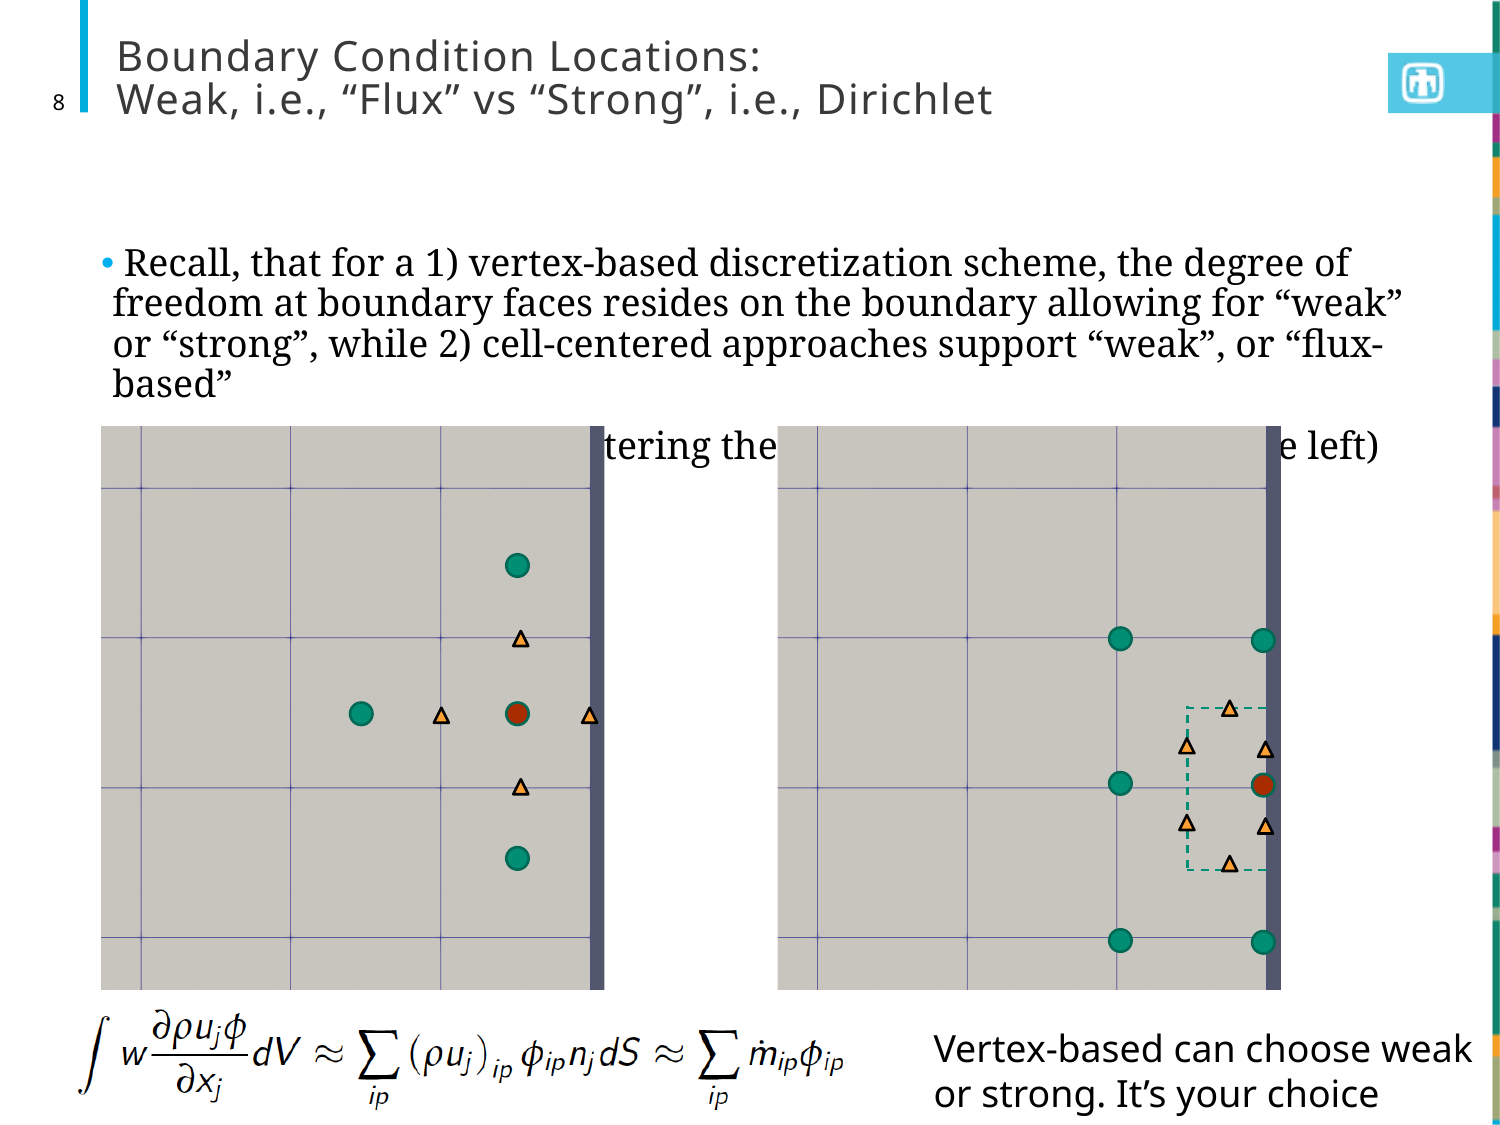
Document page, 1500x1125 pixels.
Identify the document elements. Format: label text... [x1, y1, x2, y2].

picture [1493, 1, 1500, 215]
picture [1493, 330, 1499, 1120]
slide_number 8 [7, 73, 80, 133]
title Boundary Condition Locations: Weak, i.e., “Flux” vs “Strong”, i.e., Dirichlet [101, 36, 1339, 131]
text_box Vertex-based can choose weak or strong. It’s your choice [918, 1017, 1489, 1123]
picture [43, 997, 869, 1120]
picture [100, 425, 605, 990]
list Recall, that for a 1) vertex-based discretization scheme, the degree of freedom at boundary faces resides on the boundary allowing for “weak” or “strong”, while 2) cell-centered approaches support “weak”, or “flux-based” Consider an inflow of f (entering the domain from the right to the left) [101, 236, 1442, 779]
picture [1401, 62, 1445, 104]
picture [777, 425, 1282, 990]
